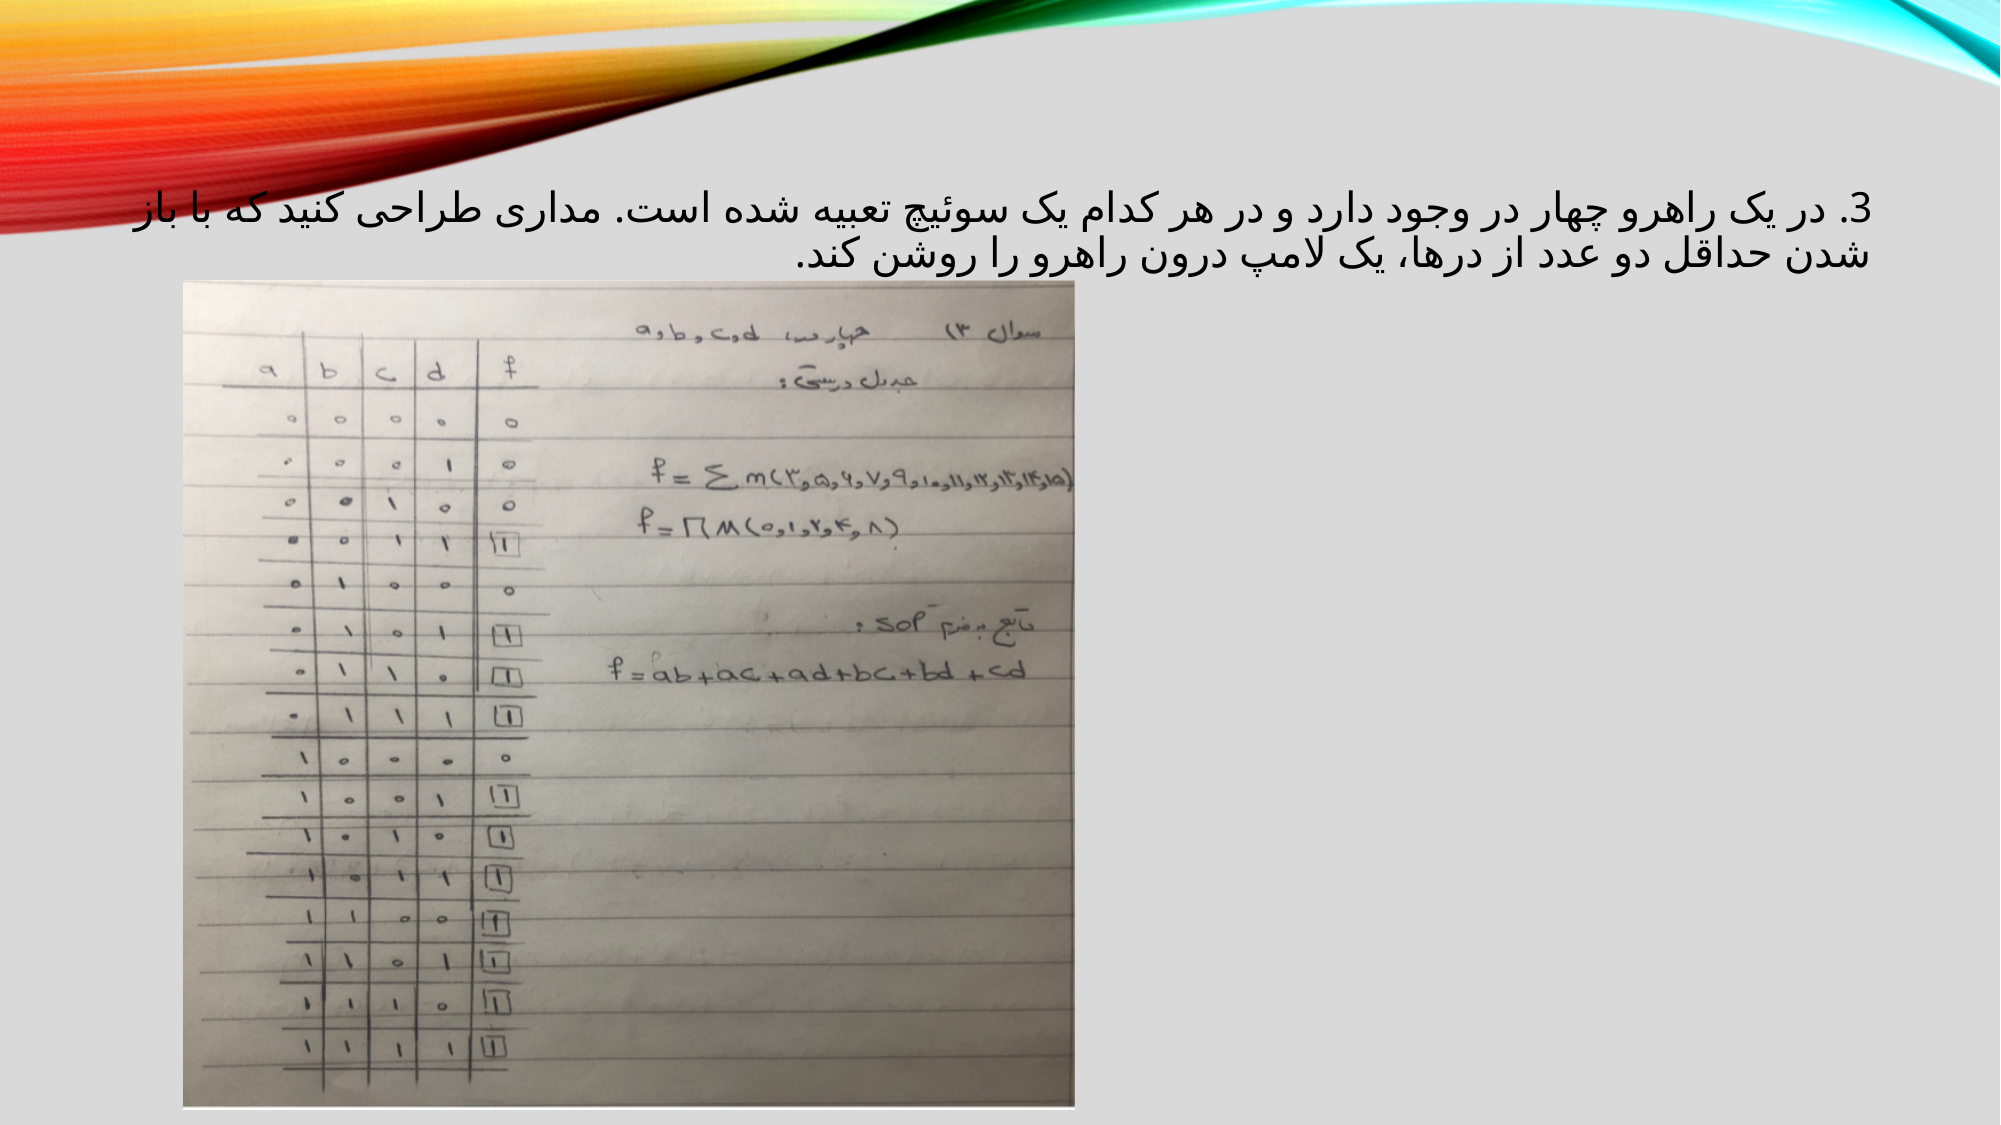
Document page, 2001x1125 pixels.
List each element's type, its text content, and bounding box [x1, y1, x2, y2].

title 3. در یک راهرو چهار در وجود دارد و در هر کدام یک سوئیچ تعبیه شده است. مداری طراحی کنید که با باز شدن حداقل دو عدد از در­ها، یک لامپ درون راهرو را روشن کند. [25, 125, 1888, 338]
picture [0, 0, 2000, 237]
picture [182, 279, 1076, 1110]
